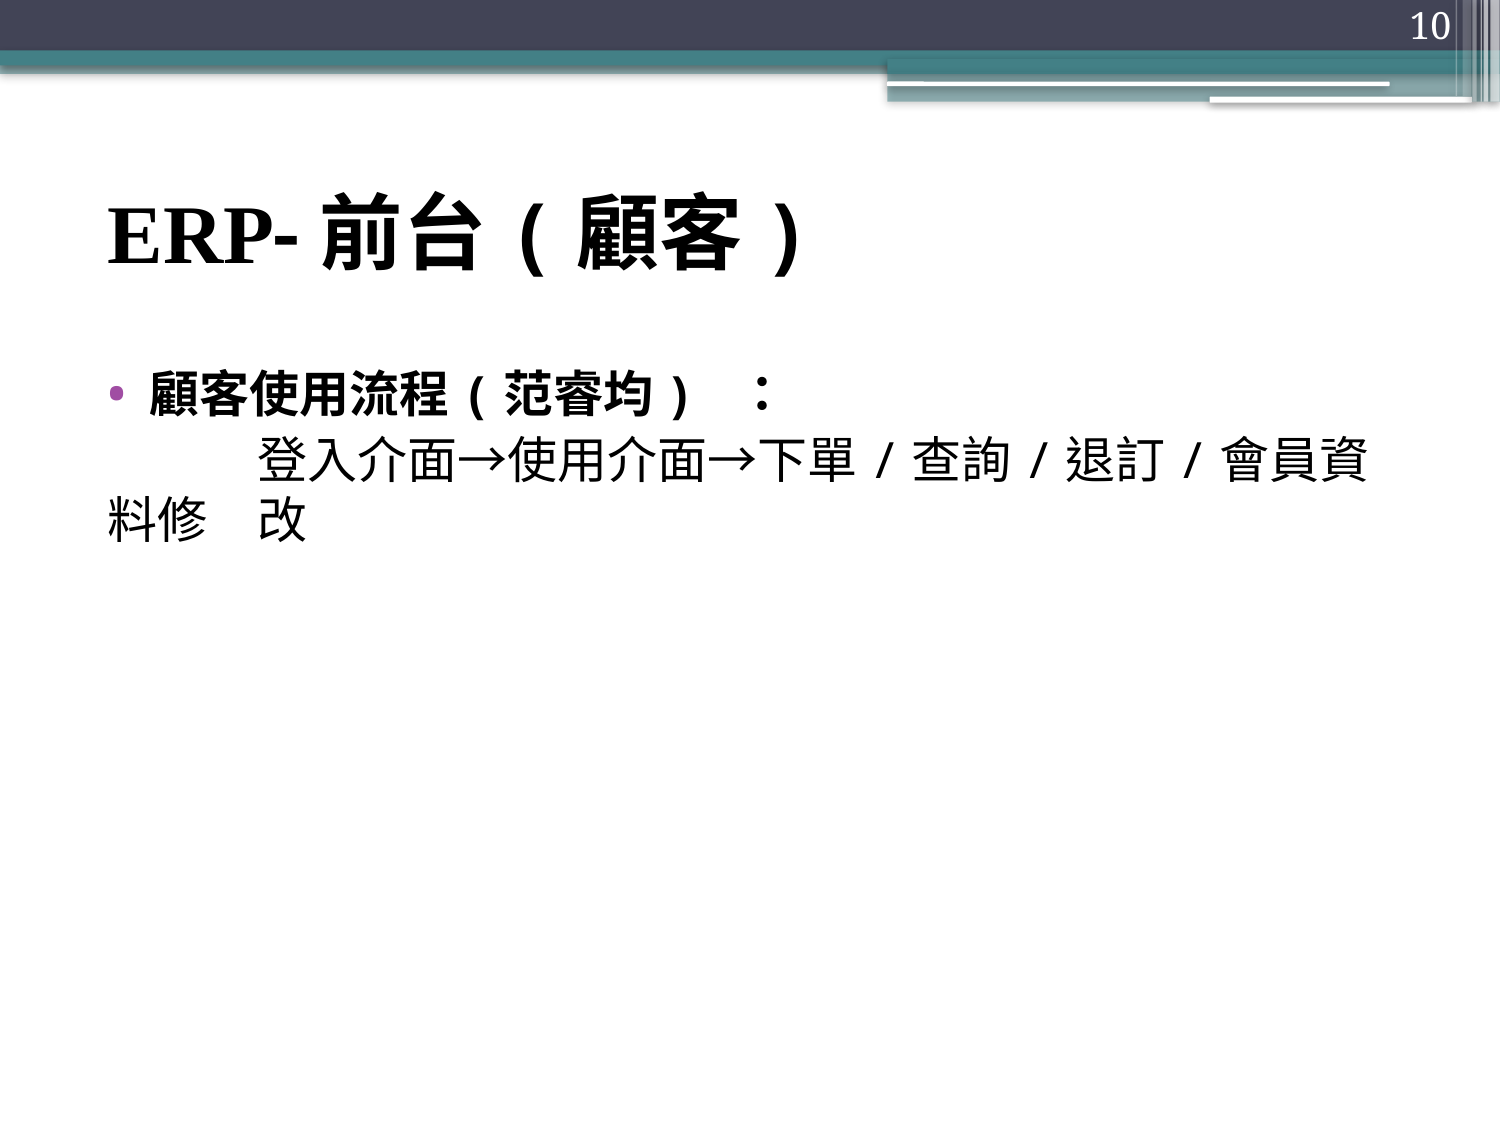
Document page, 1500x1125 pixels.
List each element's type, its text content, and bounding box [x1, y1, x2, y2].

list ERP-前台(顧客) 顧客使用流程(范睿均) ： 登入介面→使用介面→下單/查詢/退訂/會員資料修 改 [75, 172, 1424, 1094]
slide_number 10 [1341, 0, 1466, 61]
